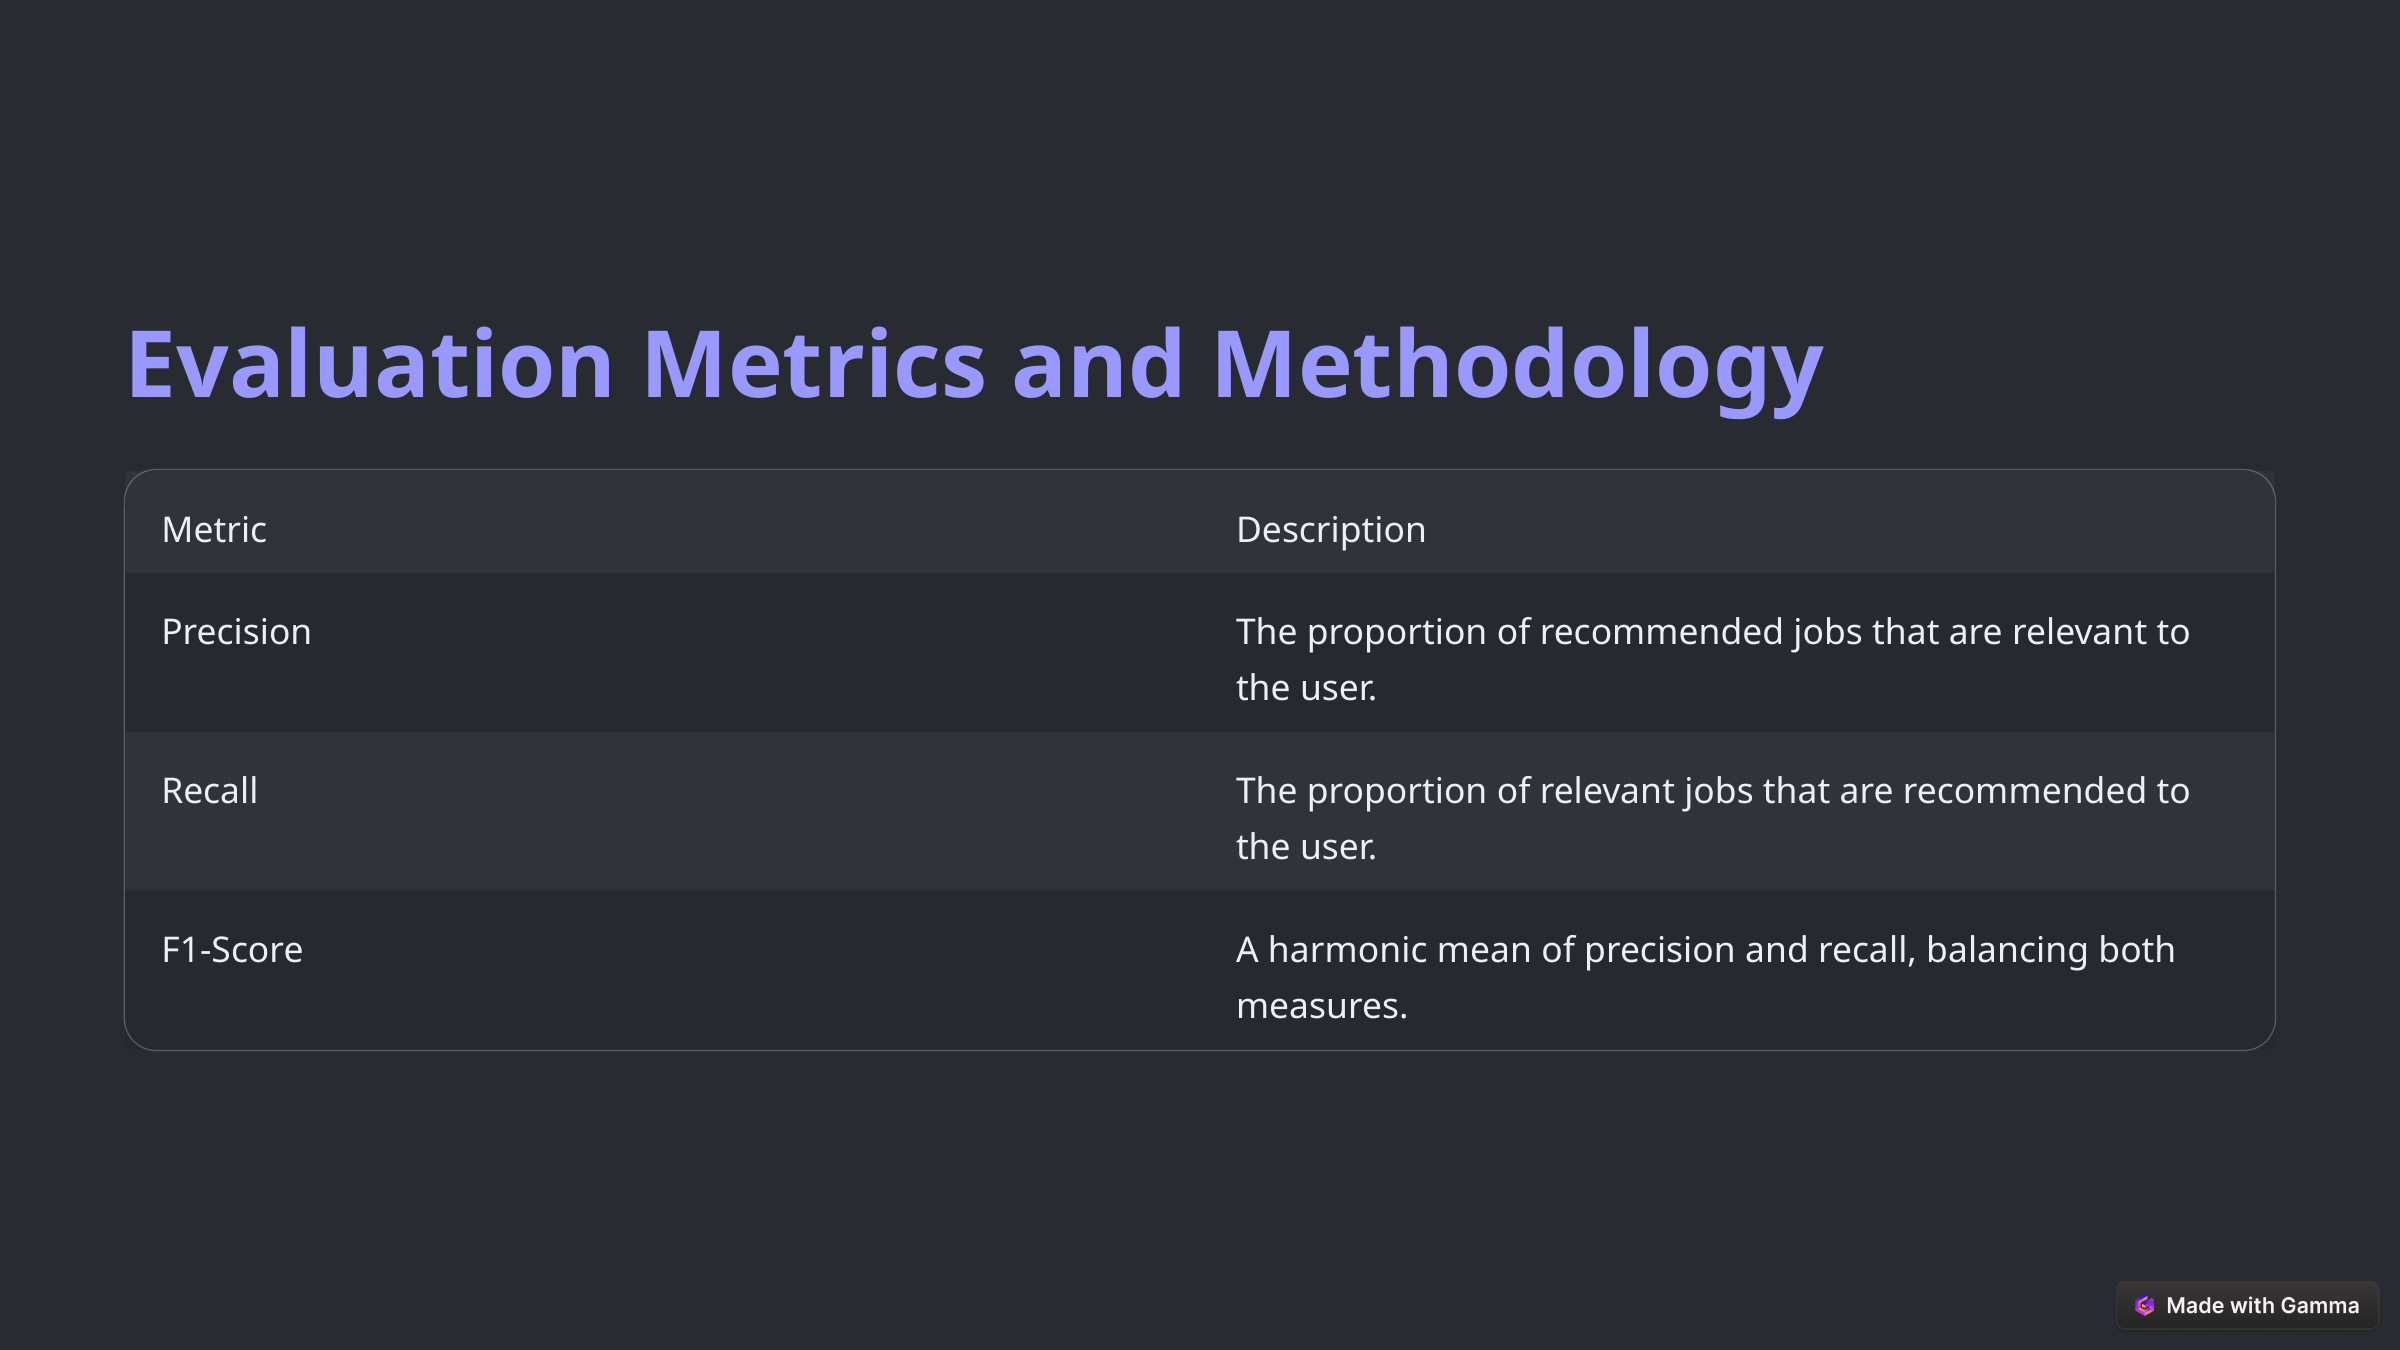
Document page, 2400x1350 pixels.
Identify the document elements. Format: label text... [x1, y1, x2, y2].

text_box The proportion of recommended jobs that are relevant to the user. [1236, 595, 2239, 709]
text_box Evaluation Metrics and Methodology [124, 299, 1612, 417]
text_box F1-Score [161, 913, 1164, 970]
text_box Recall [161, 754, 1164, 812]
text_box [125, 572, 2275, 731]
text_box [125, 731, 2275, 890]
text_box [125, 890, 2275, 1050]
text_box [125, 470, 2275, 572]
picture [2106, 1271, 2389, 1339]
text_box Metric [161, 493, 1164, 551]
text_box Precision [161, 595, 1164, 653]
text_box Description [1236, 493, 2239, 551]
text_box The proportion of relevant jobs that are recommended to the user. [1236, 754, 2239, 868]
text_box A harmonic mean of precision and recall, balancing both measures. [1236, 913, 2239, 1027]
